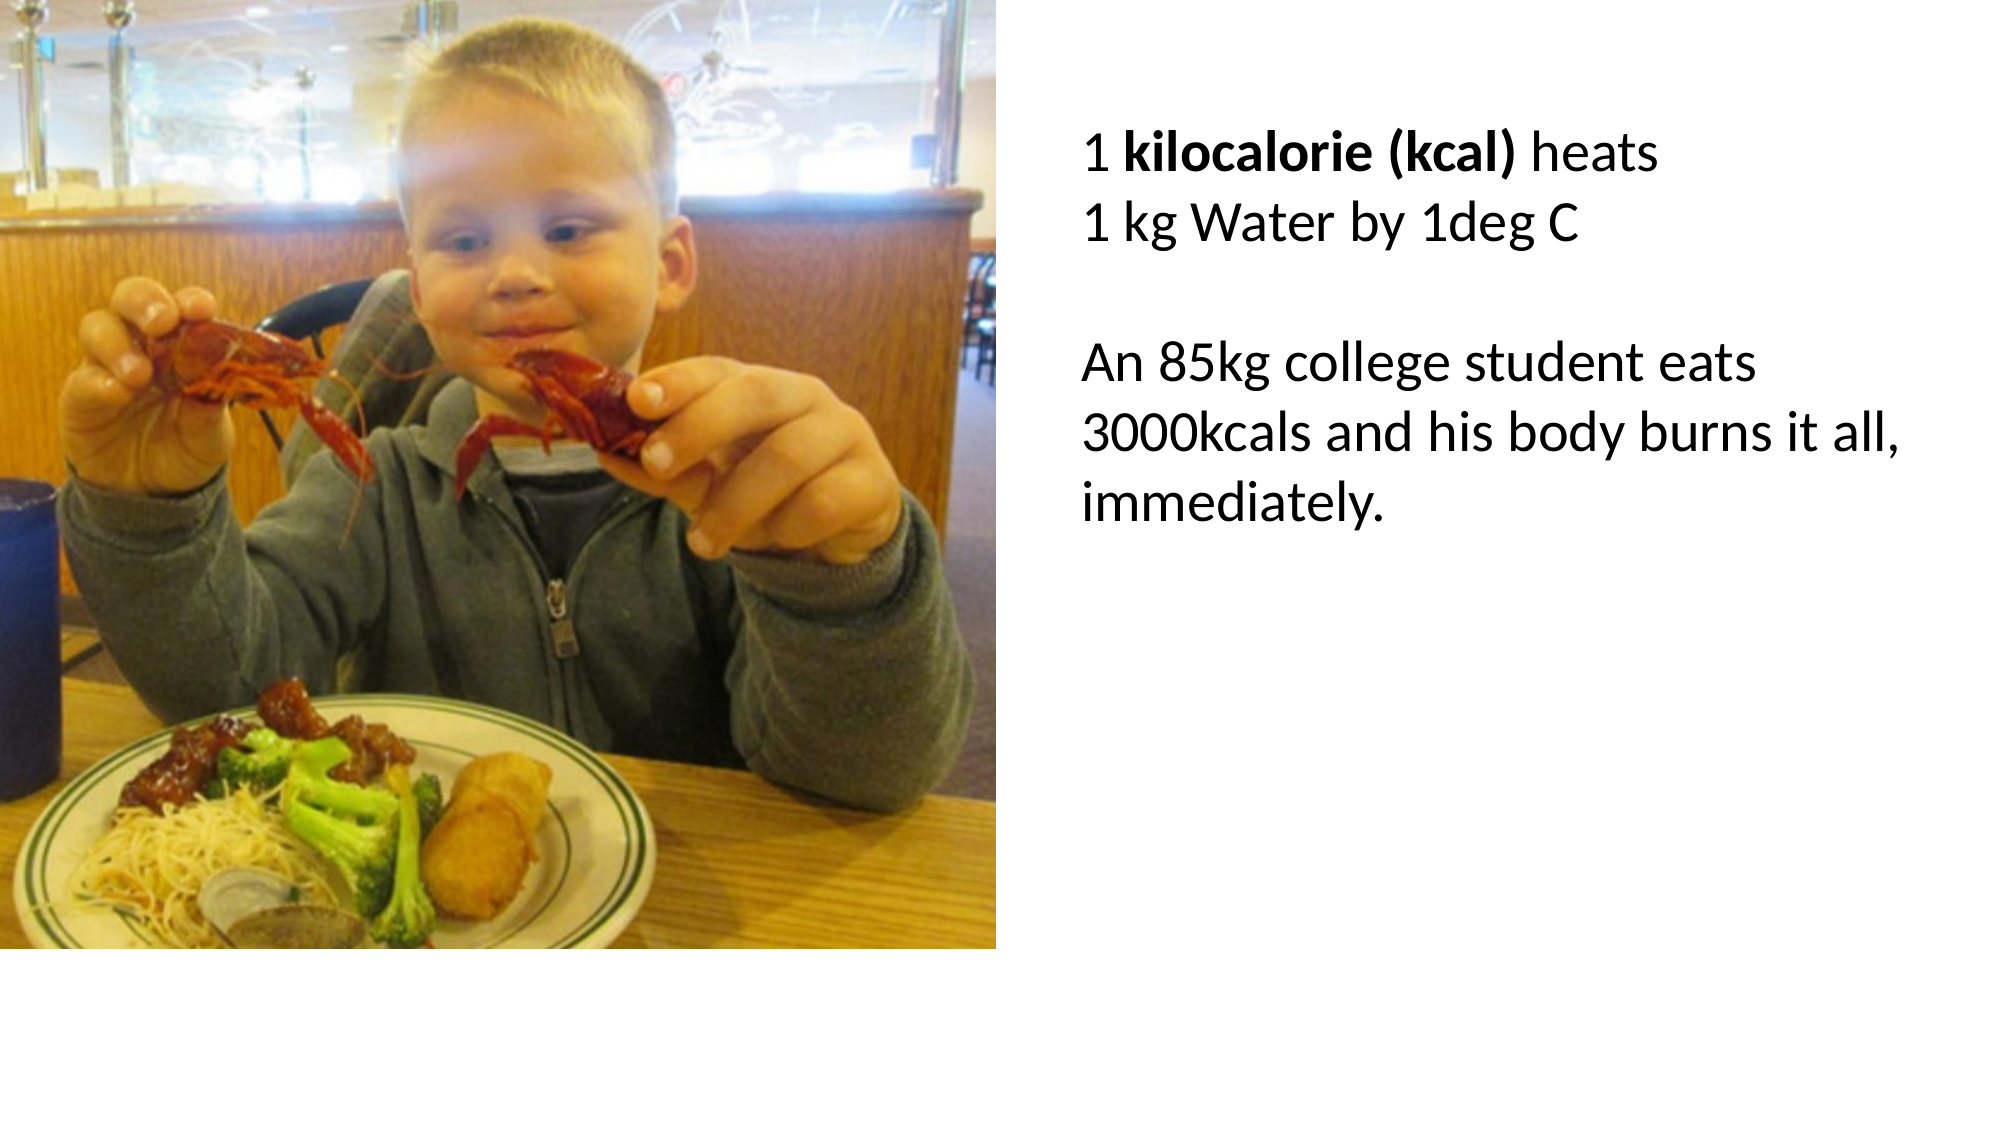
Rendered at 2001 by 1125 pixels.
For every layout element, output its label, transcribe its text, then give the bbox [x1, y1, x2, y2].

picture [0, 0, 996, 949]
text_box 1 kilocalorie (kcal) heats 1 kg Water by 1deg C An 85kg college student eats 3000kcals and his body burns it all, immediately. [1066, 105, 1960, 680]
